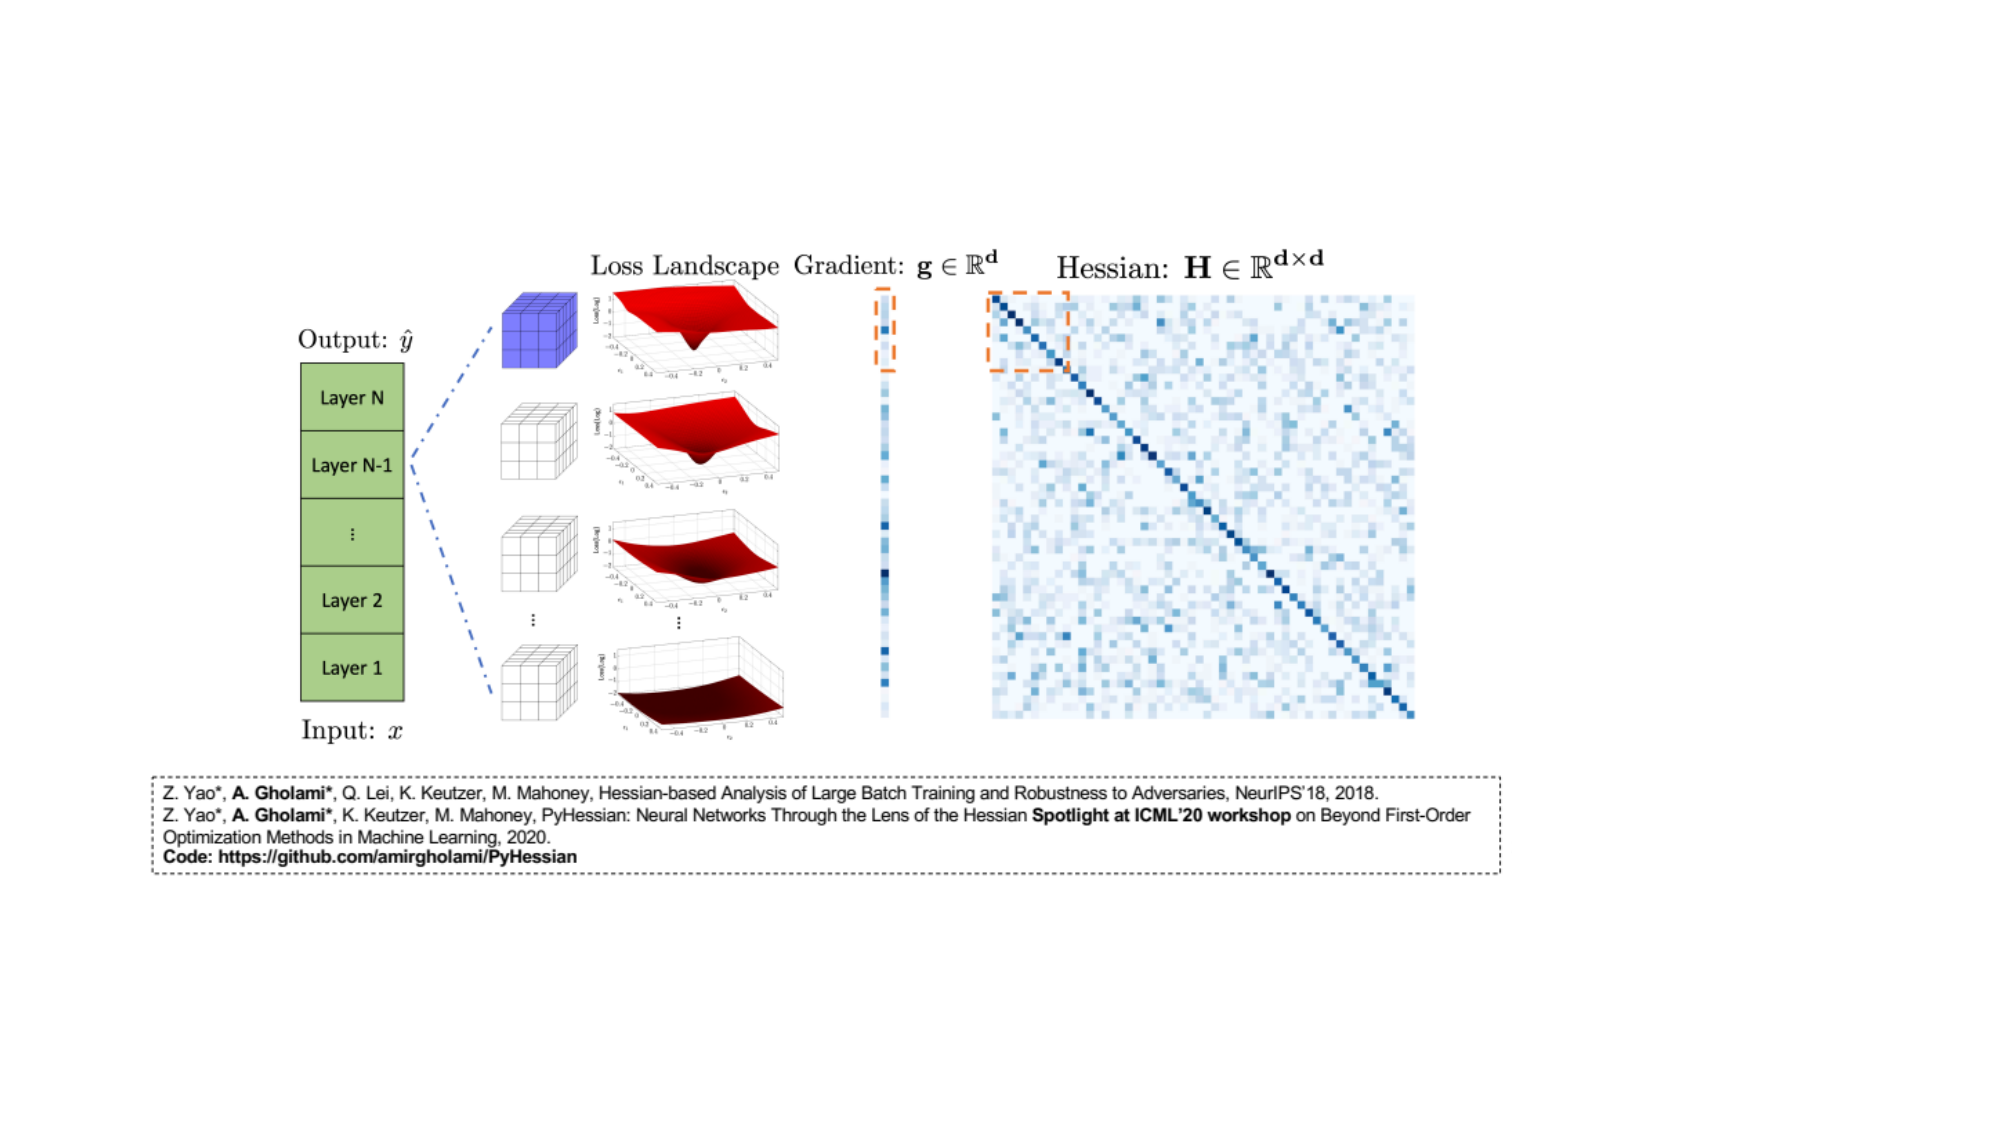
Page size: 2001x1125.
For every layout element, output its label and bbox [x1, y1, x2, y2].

text_box [121, 213, 1539, 911]
picture [144, 241, 1512, 884]
